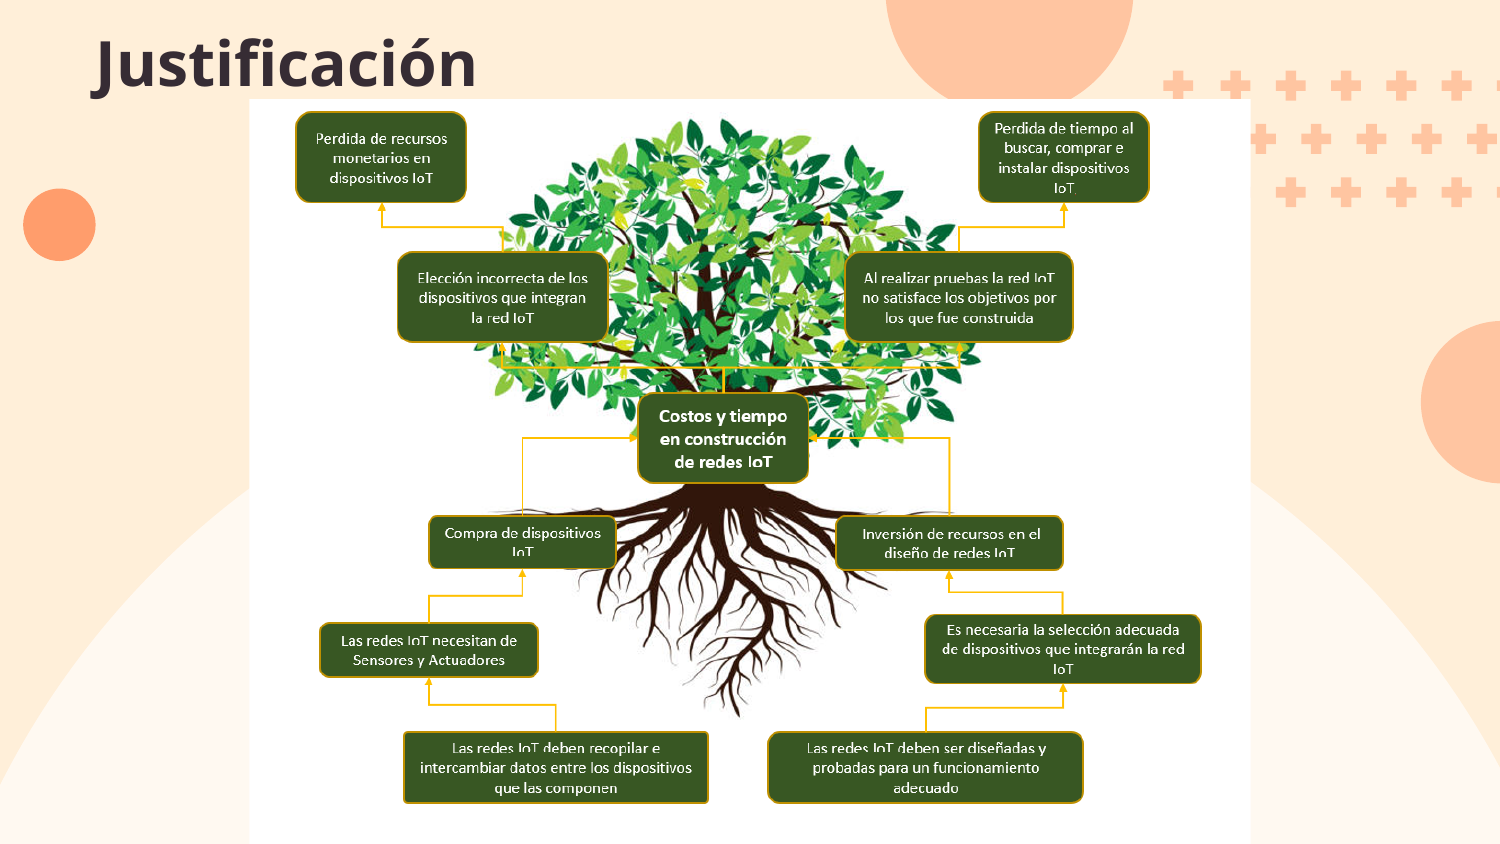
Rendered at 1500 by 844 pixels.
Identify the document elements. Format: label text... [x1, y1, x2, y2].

picture [249, 99, 1251, 844]
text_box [1133, 70, 1500, 208]
title Justificación [80, 8, 1347, 86]
